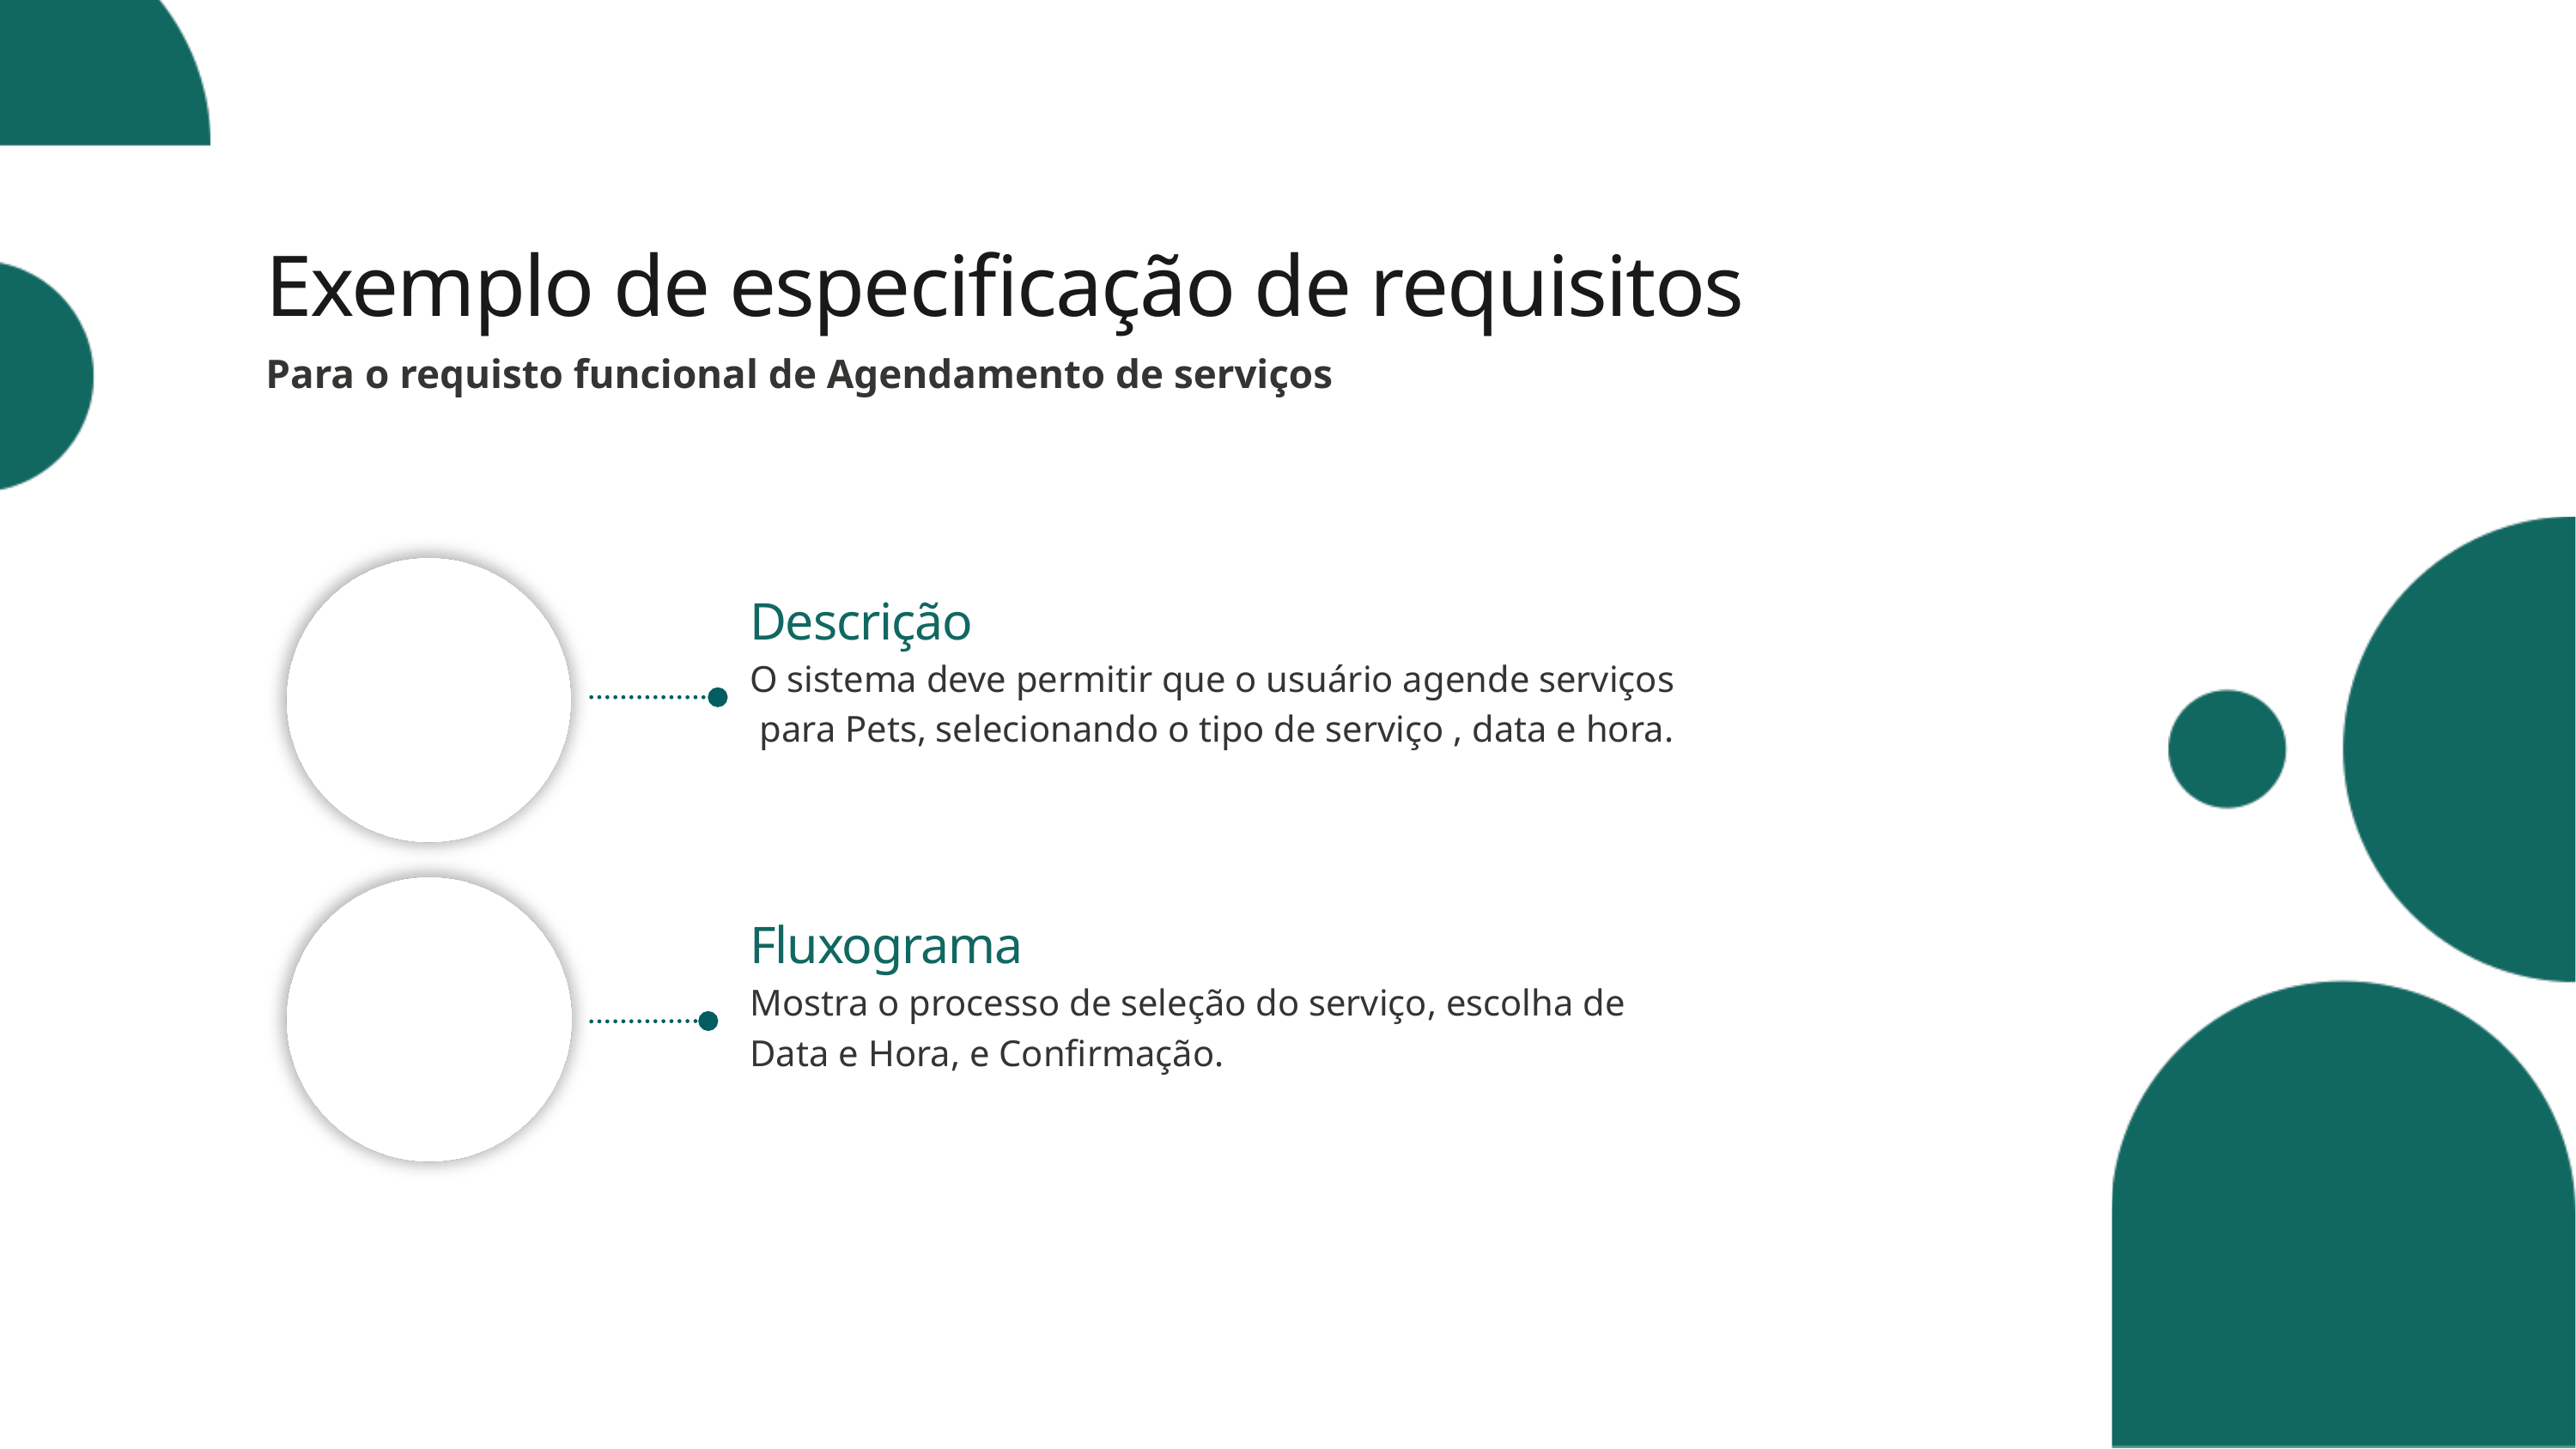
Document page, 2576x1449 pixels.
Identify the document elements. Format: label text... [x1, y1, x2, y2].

text_box Mostra o processo de seleção do serviço, escolha de Data e Hora, e Confirmação. [750, 973, 1681, 1074]
text_box Descrição [750, 579, 1556, 649]
text_box [0, 0, 211, 494]
text_box [708, 688, 727, 706]
text_box O sistema deve permitir que o usuário agende serviços para Pets, selecionando o tipo de serviço , data e hora. [750, 649, 1681, 750]
text_box Para o requisto funcional de Agendamento de serviços [265, 336, 1450, 397]
text_box [265, 856, 592, 1181]
text_box [699, 1012, 718, 1030]
text_box Fluxograma [750, 902, 1556, 973]
text_box [265, 537, 592, 856]
text_box Exemplo de especificação de requisitos [265, 215, 2155, 333]
text_box [2111, 517, 2576, 1448]
